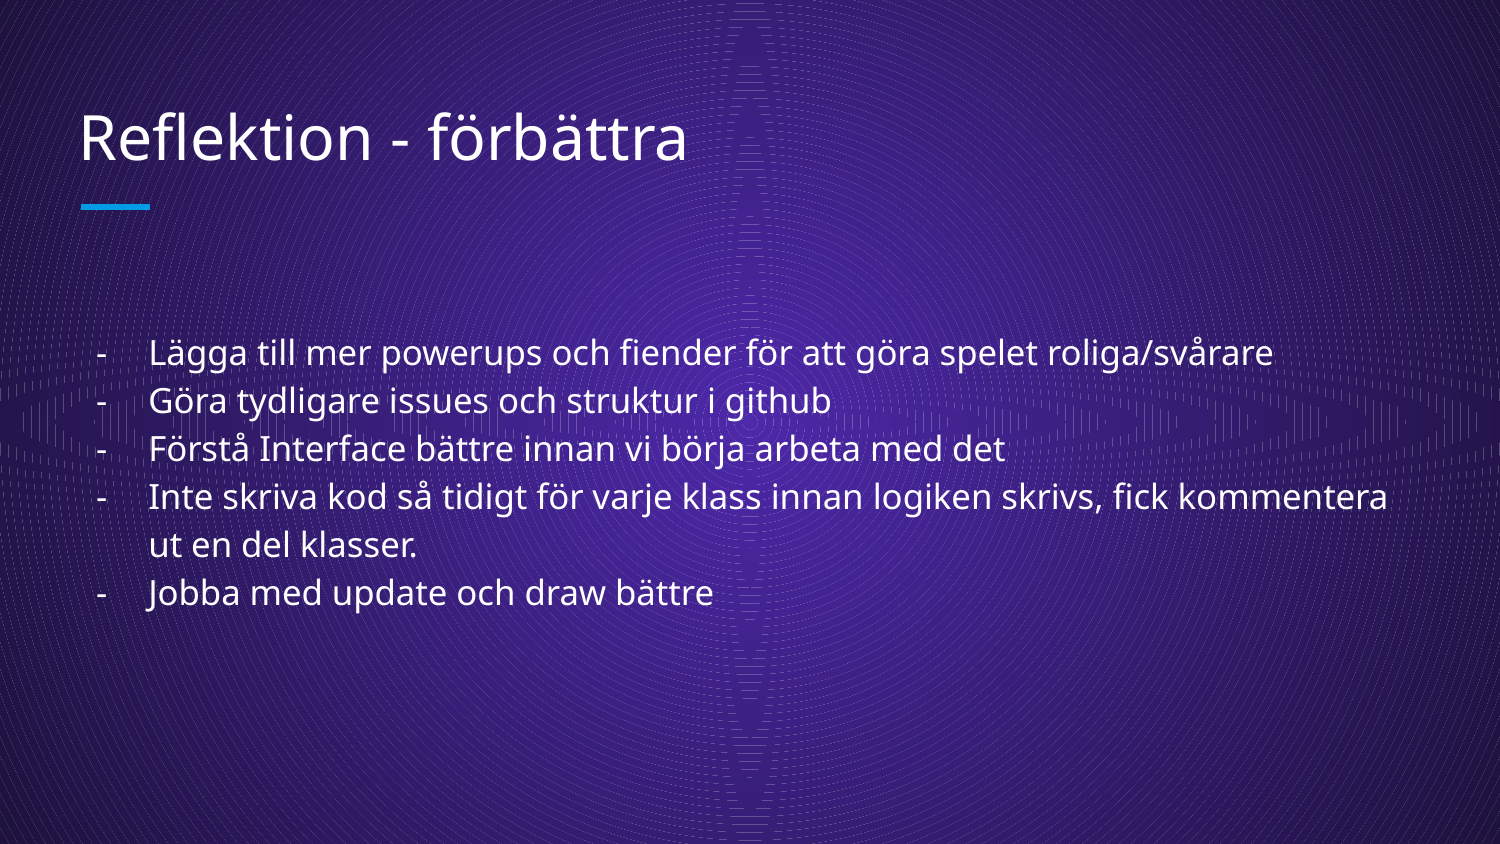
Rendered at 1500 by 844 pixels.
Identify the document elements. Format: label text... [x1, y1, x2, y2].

title Reflektion - förbättra [63, 75, 1437, 188]
list Lägga till mer powerups och fiender för att göra spelet roliga/svårare Göra tydligare issues och struktur i github Förstå Interface bättre innan vi börja arbeta med det Inte skriva kod så tidigt för varje klass innan logiken skrivs, fick kommentera ut en del klasser. Jobba med update och draw bättre [63, 244, 1437, 750]
